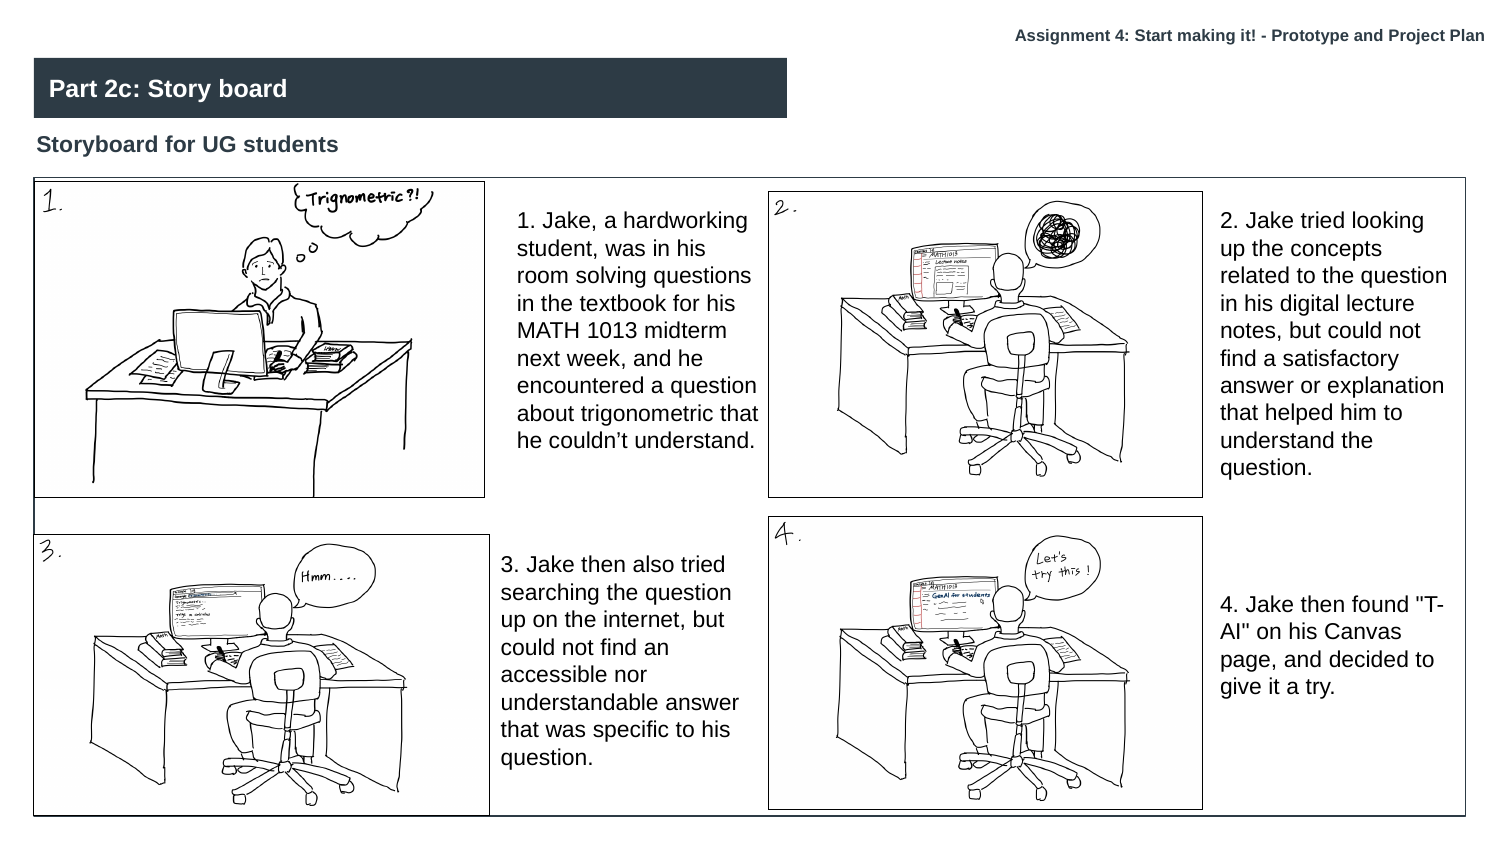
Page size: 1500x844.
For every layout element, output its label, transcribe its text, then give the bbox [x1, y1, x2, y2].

picture [33, 534, 490, 816]
text_box [33, 177, 1466, 816]
text_box 4. Jake then found "T-AI" on his Canvas page, and decided to give it a try. [1207, 574, 1468, 715]
text_box Part 2c: Story board [33, 57, 787, 115]
text_box 2. Jake tried looking up the concepts related to the question in his digital lecture notes, but could not find a satisfactory answer or explanation that helped him to understand the question. [1204, 190, 1468, 496]
text_box Storyboard for UG students [21, 115, 1328, 171]
text_box 1. Jake, a hardworking student, was in his room solving questions in the textbook for his MATH 1013 midterm next week, and he encountered a question about trigonometric that he couldn’t understand. [501, 190, 767, 468]
text_box Assignment 4: Start making it! - Prototype and Project Plan [999, 9, 1500, 80]
picture [768, 516, 1203, 810]
picture [768, 190, 1203, 499]
picture [34, 180, 485, 498]
text_box 3. Jake then also tried searching the question up on the internet, but could not find an accessible nor understandable answer that was specific to his question. [490, 534, 761, 785]
